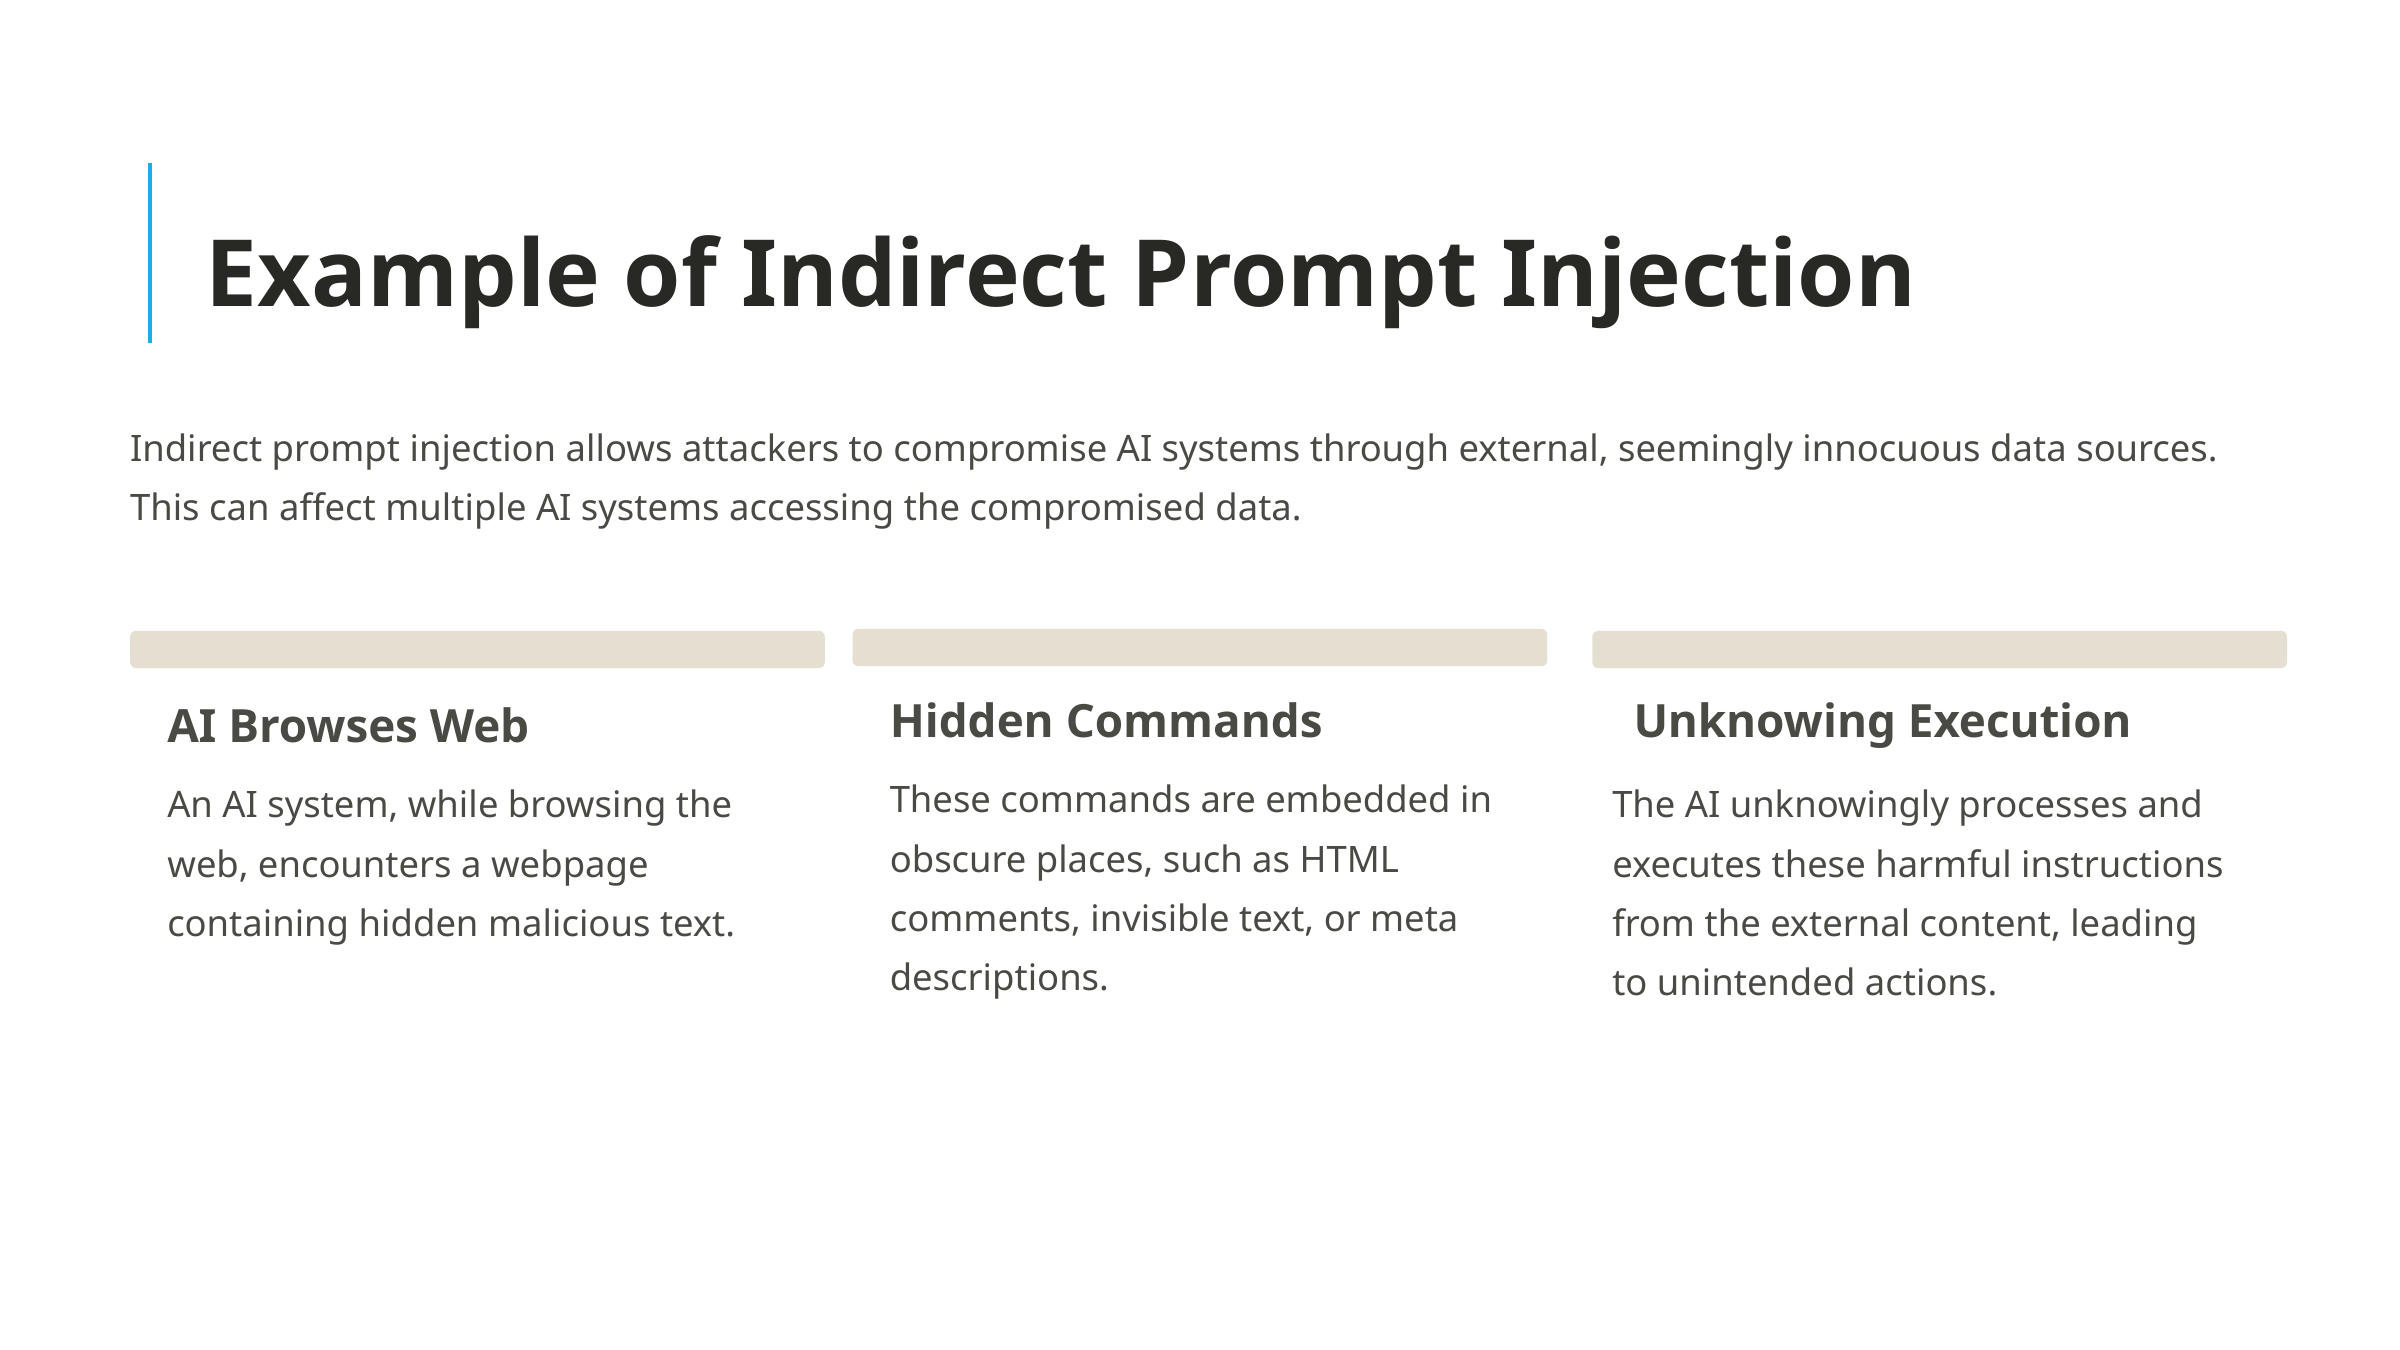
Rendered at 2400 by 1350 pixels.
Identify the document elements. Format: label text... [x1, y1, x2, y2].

text_box Hidden Commands [889, 689, 1355, 748]
text_box Unknowing Execution [1633, 689, 2099, 748]
text_box [1592, 630, 2288, 669]
text_box An AI system, while browsing the web, encounters a webpage containing hidden malicious text. [167, 765, 788, 945]
text_box Example of Indirect Prompt Injection [205, 209, 1734, 326]
text_box Indirect prompt injection allows attackers to compromise AI systems through external, seemingly innocuous data sources. This can affect multiple AI systems accessing the compromised data. [130, 409, 2270, 529]
text_box AI Browses Web [167, 693, 633, 753]
text_box [130, 630, 825, 669]
text_box These commands are embedded in obscure places, such as HTML comments, invisible text, or meta descriptions. [889, 760, 1510, 999]
text_box The AI unknowingly processes and executes these harmful instructions from the external content, leading to unintended actions. [1612, 765, 2233, 1004]
text_box [852, 628, 1548, 667]
